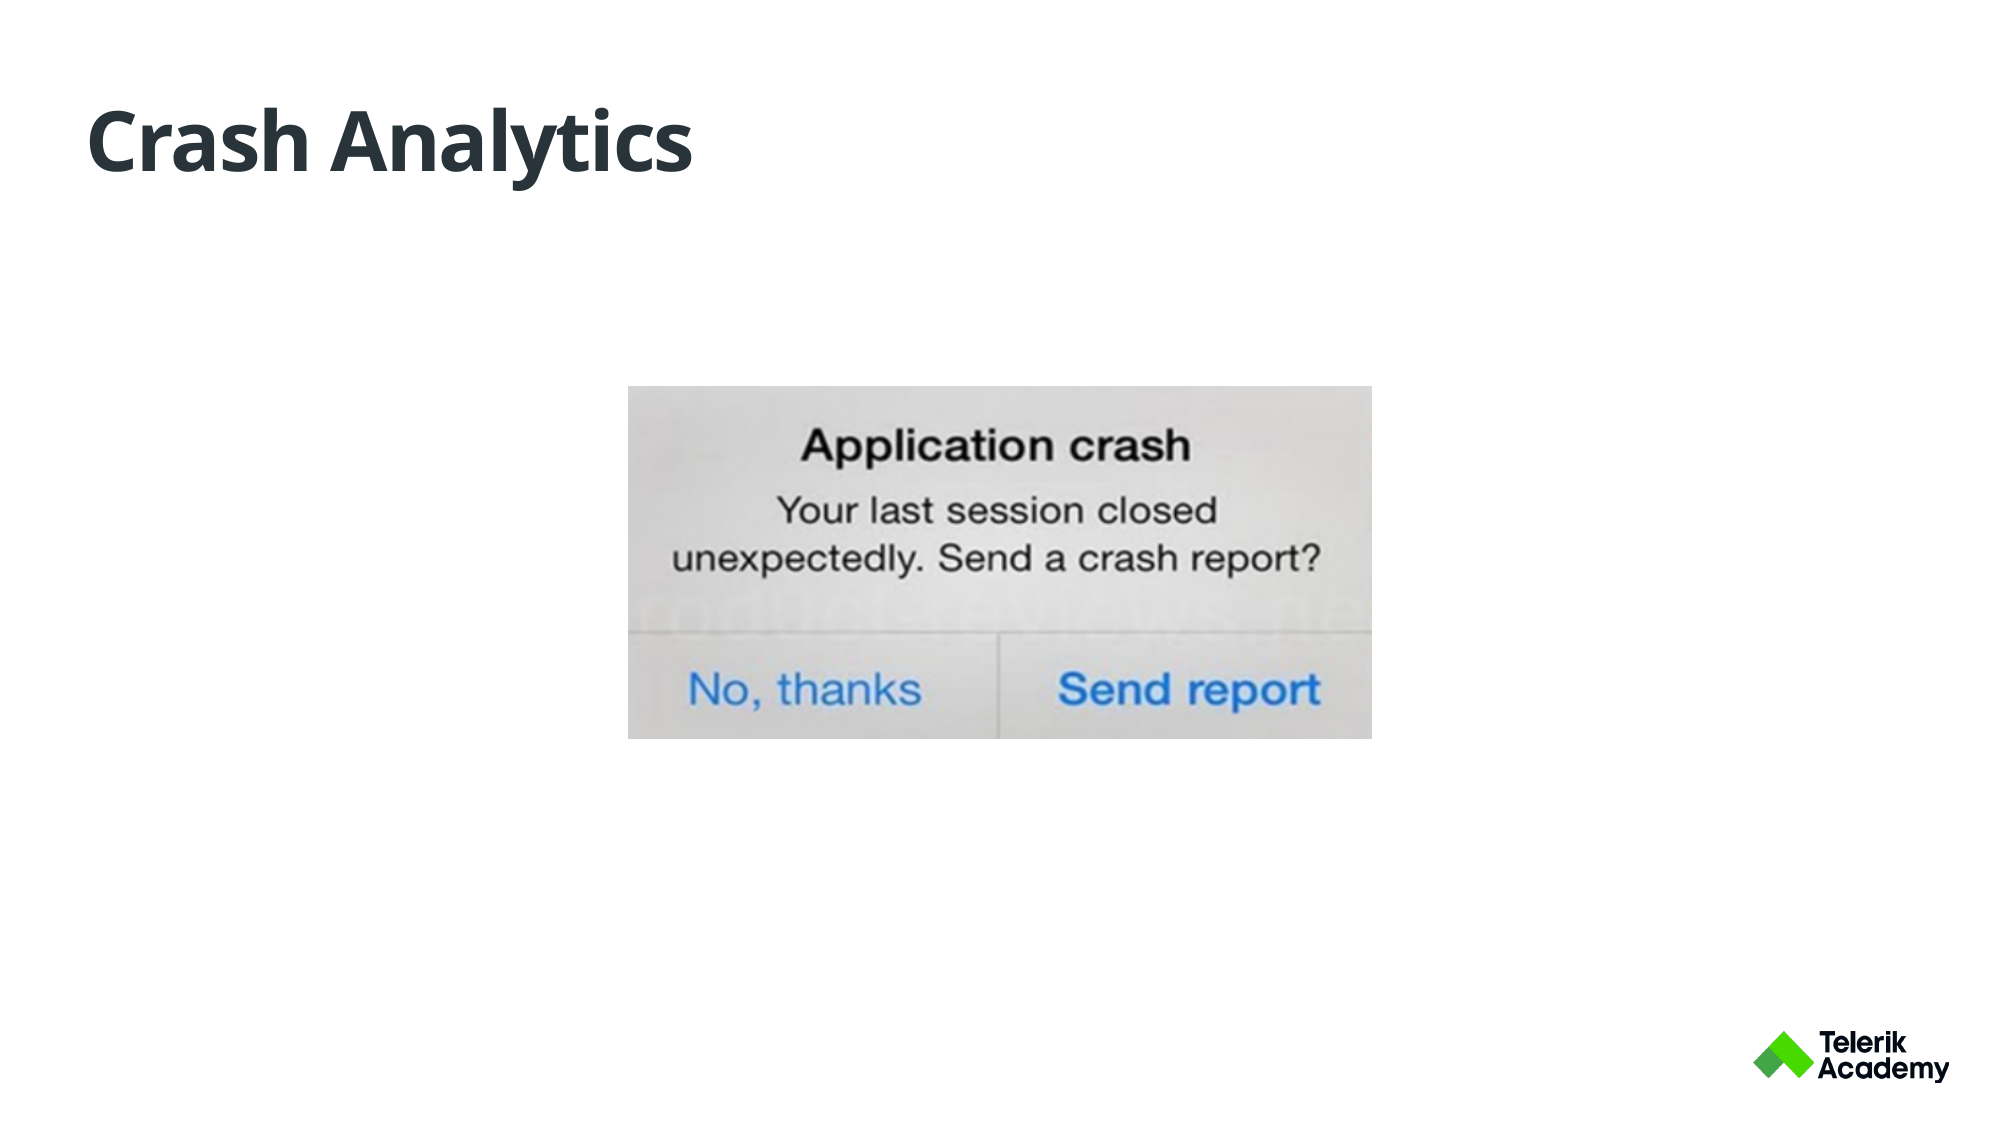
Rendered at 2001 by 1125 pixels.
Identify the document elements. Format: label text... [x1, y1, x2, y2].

title Crash Analytics [70, 64, 1902, 225]
picture [628, 386, 1372, 739]
